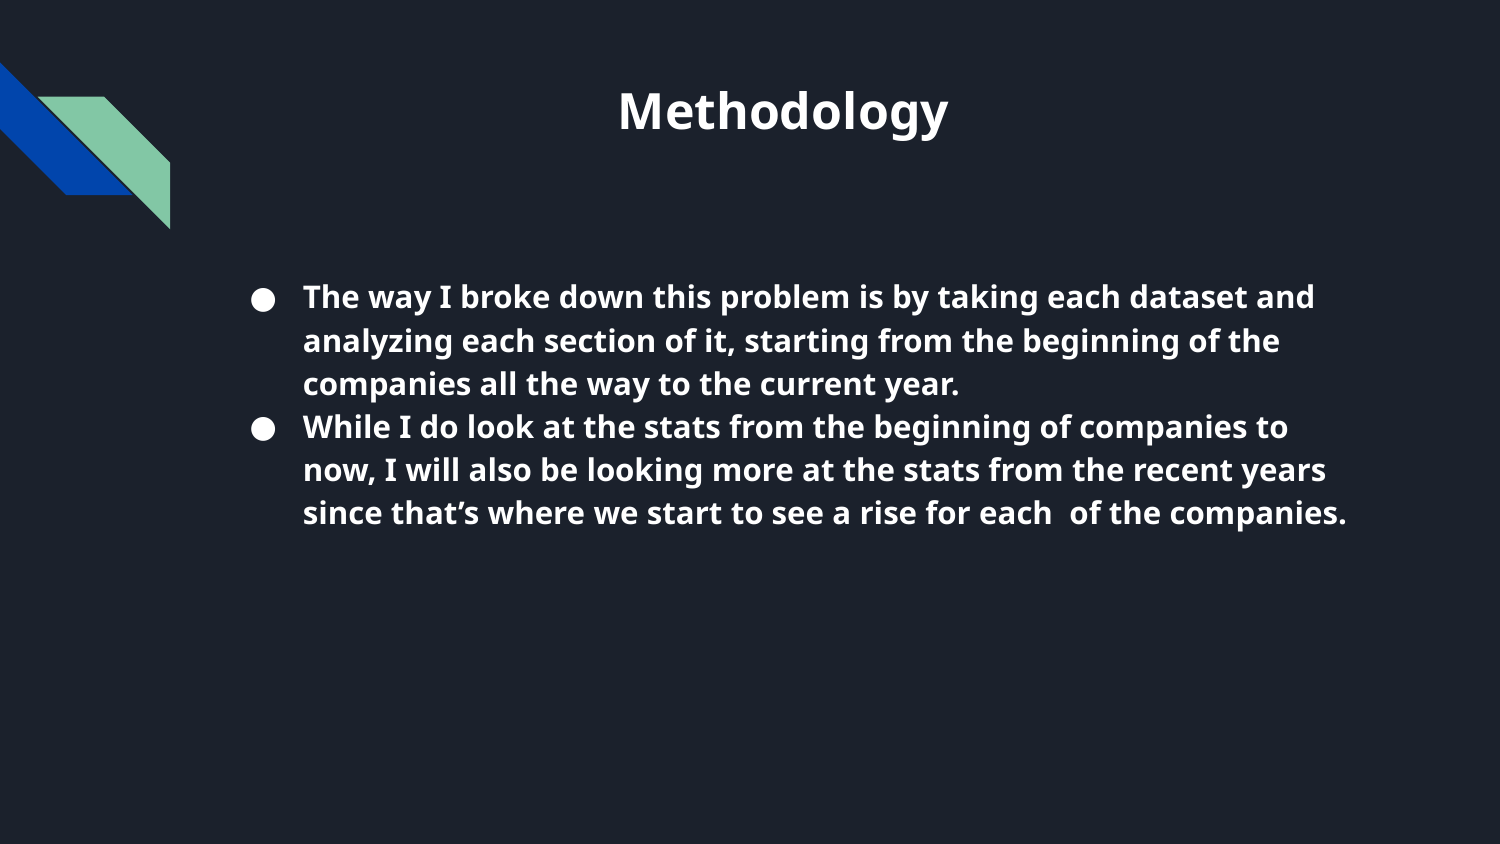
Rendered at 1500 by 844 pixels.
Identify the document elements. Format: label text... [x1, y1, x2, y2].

title Methodology [212, 64, 1368, 215]
list The way I broke down this problem is by taking each dataset and analyzing each section of it, starting from the beginning of the companies all the way to the current year. While I do look at the stats from the beginning of companies to now, I will also be looking more at the stats from the recent years since that’s where we start to see a rise for each of the companies. [212, 257, 1368, 735]
